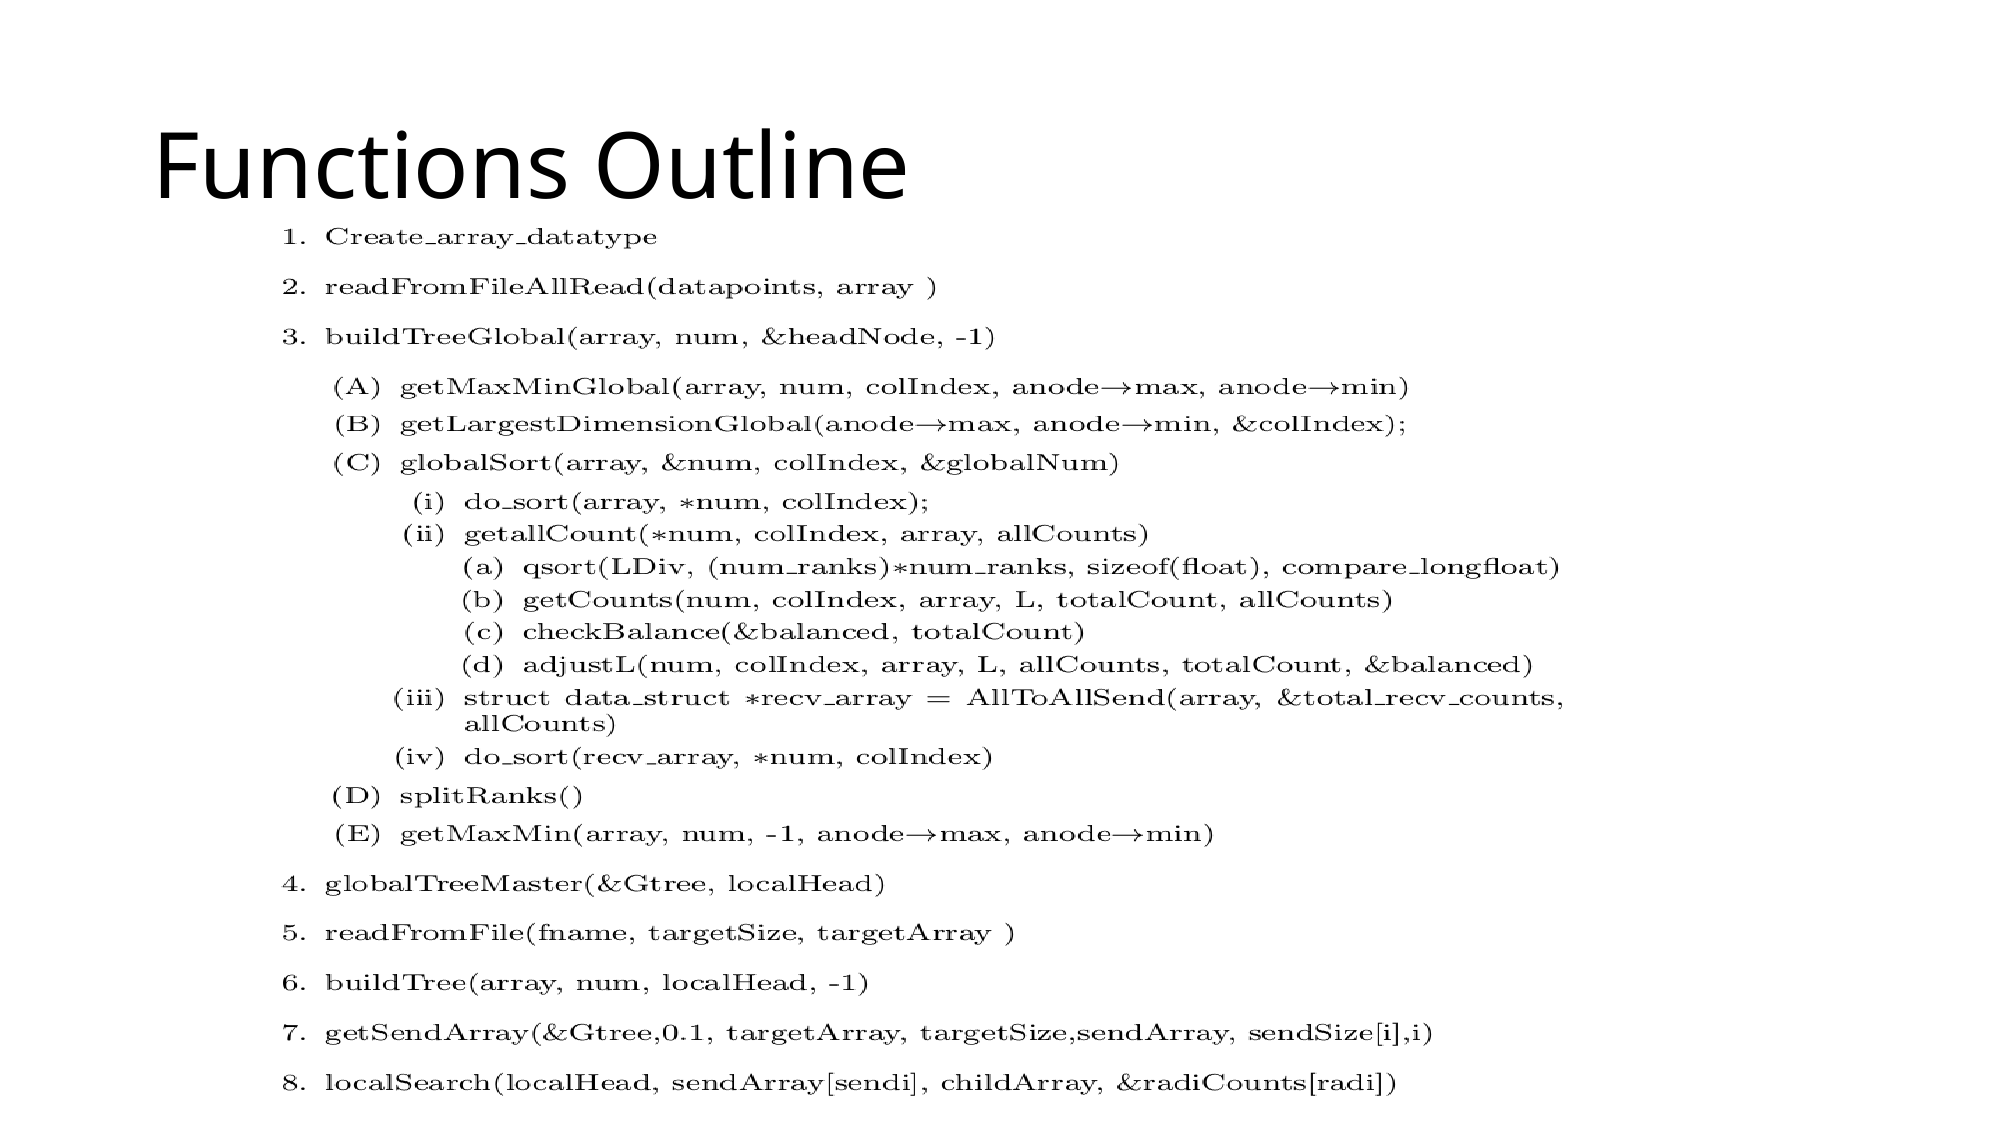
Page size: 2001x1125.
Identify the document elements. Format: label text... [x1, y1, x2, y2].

title Functions Outline [137, 59, 1863, 278]
picture [274, 220, 1568, 1107]
